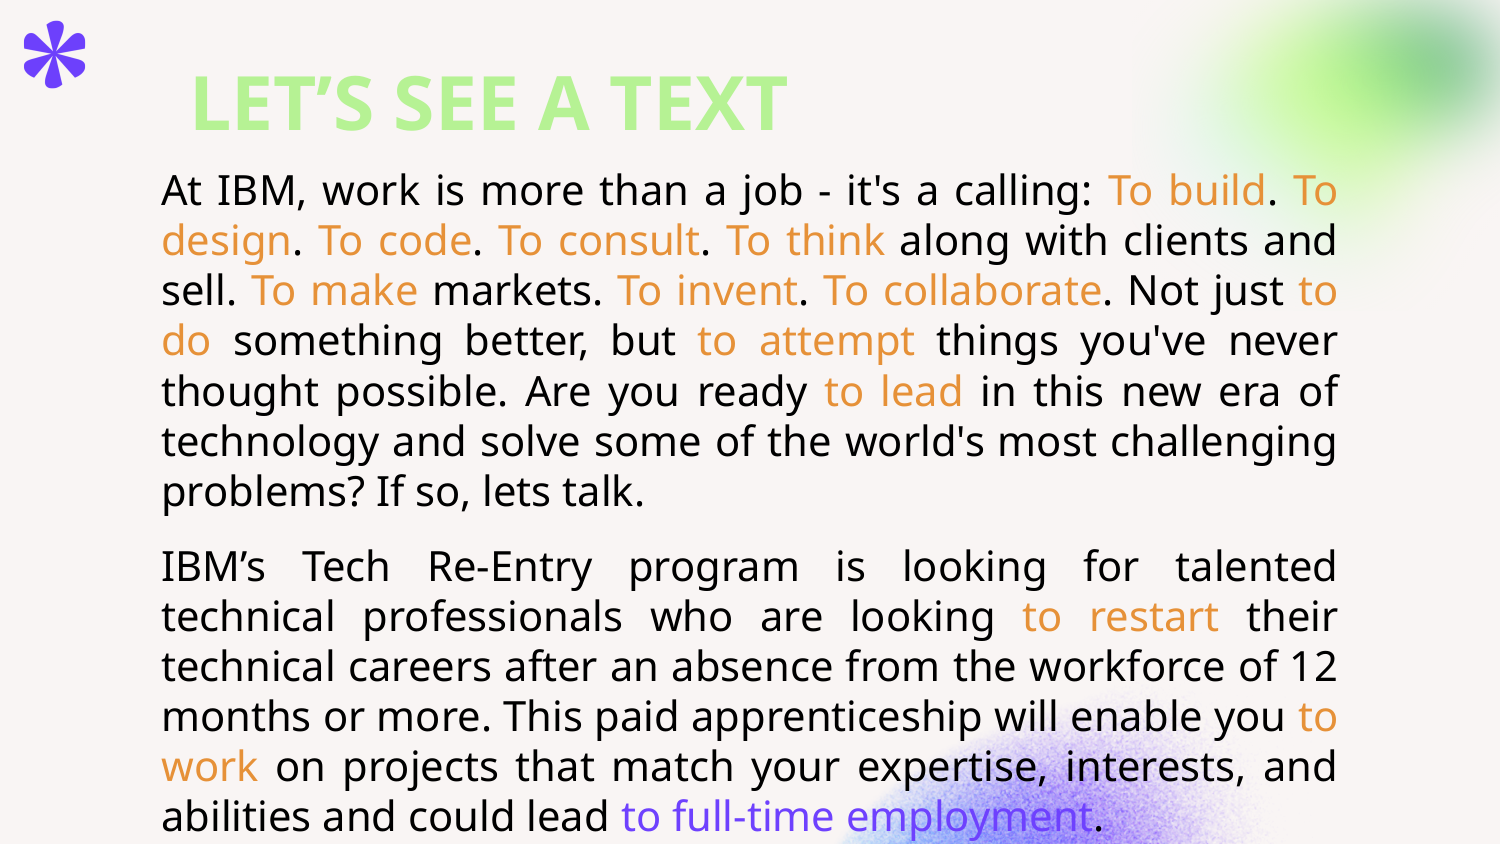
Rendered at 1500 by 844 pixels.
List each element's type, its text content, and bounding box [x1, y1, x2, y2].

picture [23, 20, 86, 89]
text_box At IBM, work is more than a job - it's a calling: To build. To design. To code. To consult. To think along with clients and sell. To make markets. To invent. To collaborate. Not just to do something better, but to attempt things you've never thought possible. Are you ready to lead in this new era of technology and solve some of the world's most challenging problems? If so, lets talk. IBM’s Tech Re-Entry program is looking for talented technical professionals who are looking to restart their technical careers after an absence from the workforce of 12 months or more. This paid apprenticeship will enable you to work on projects that match your expertise, interests, and abilities and could lead to full-time employment. [146, 156, 1354, 844]
title LET’S SEE A TEXT [118, 40, 861, 135]
picture [1132, 0, 1500, 311]
